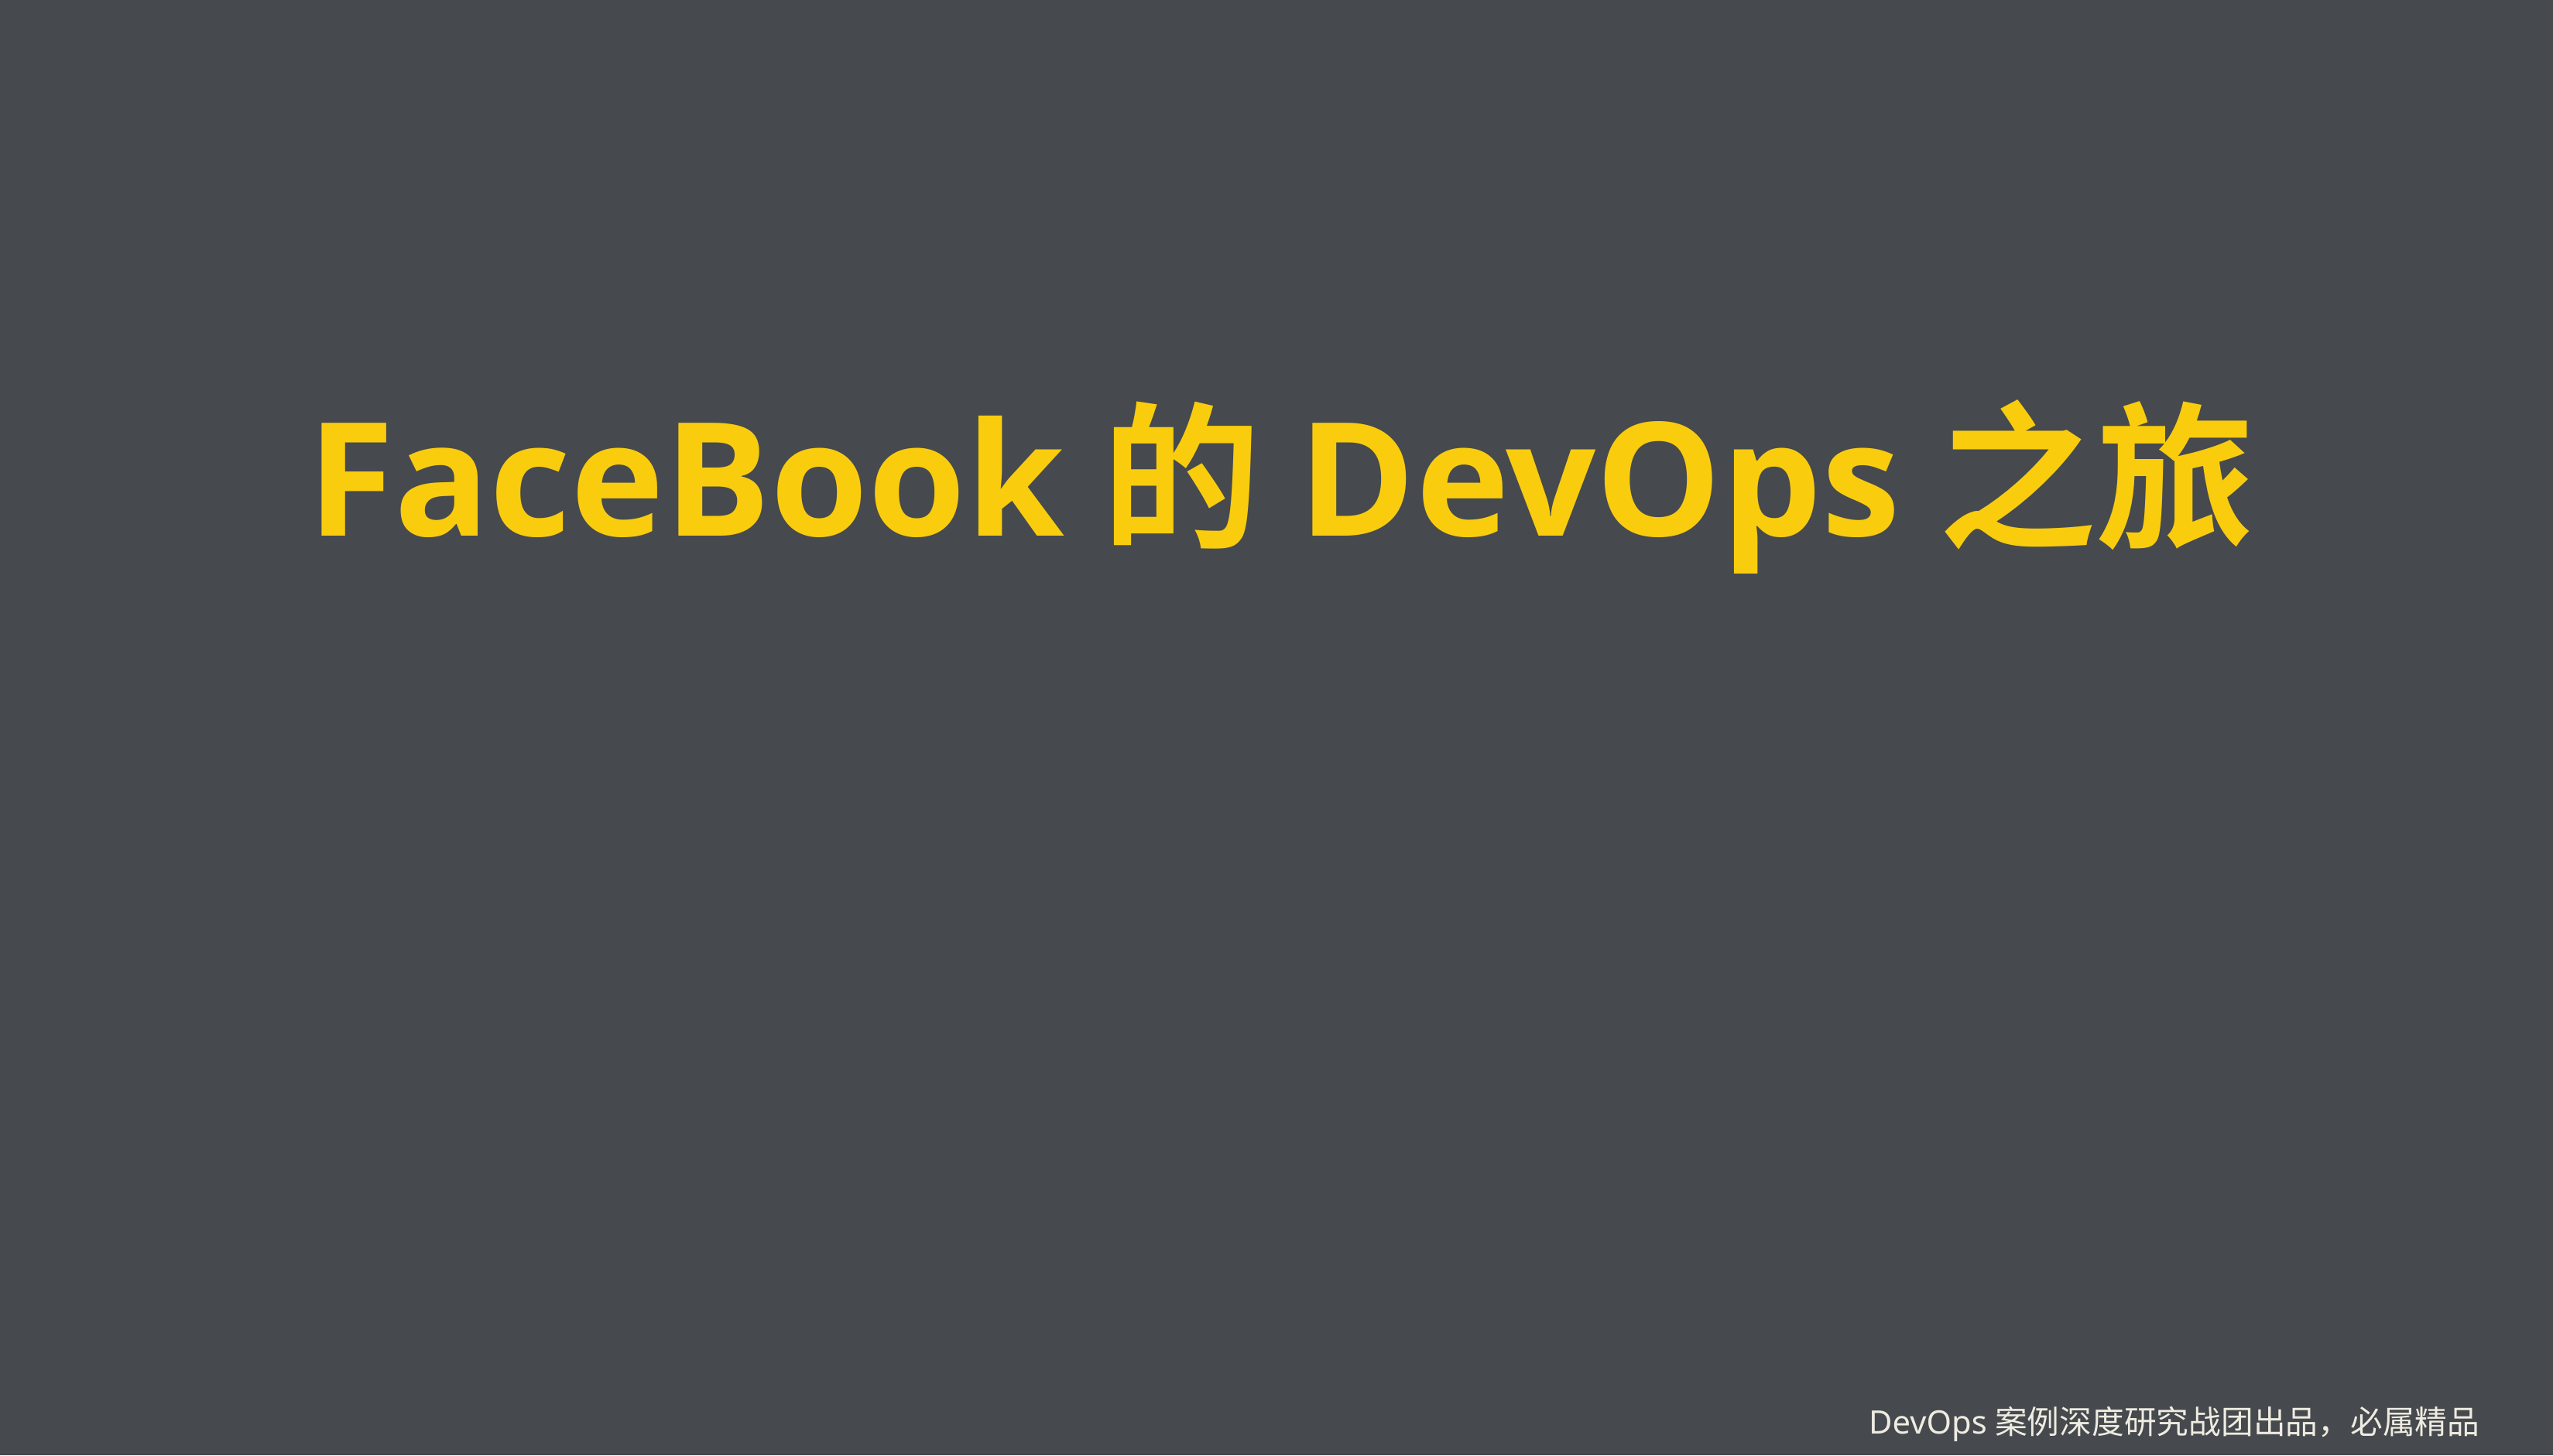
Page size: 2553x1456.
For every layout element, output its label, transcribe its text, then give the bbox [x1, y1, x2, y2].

title FaceBook的DevOps之旅 [221, 378, 2341, 762]
